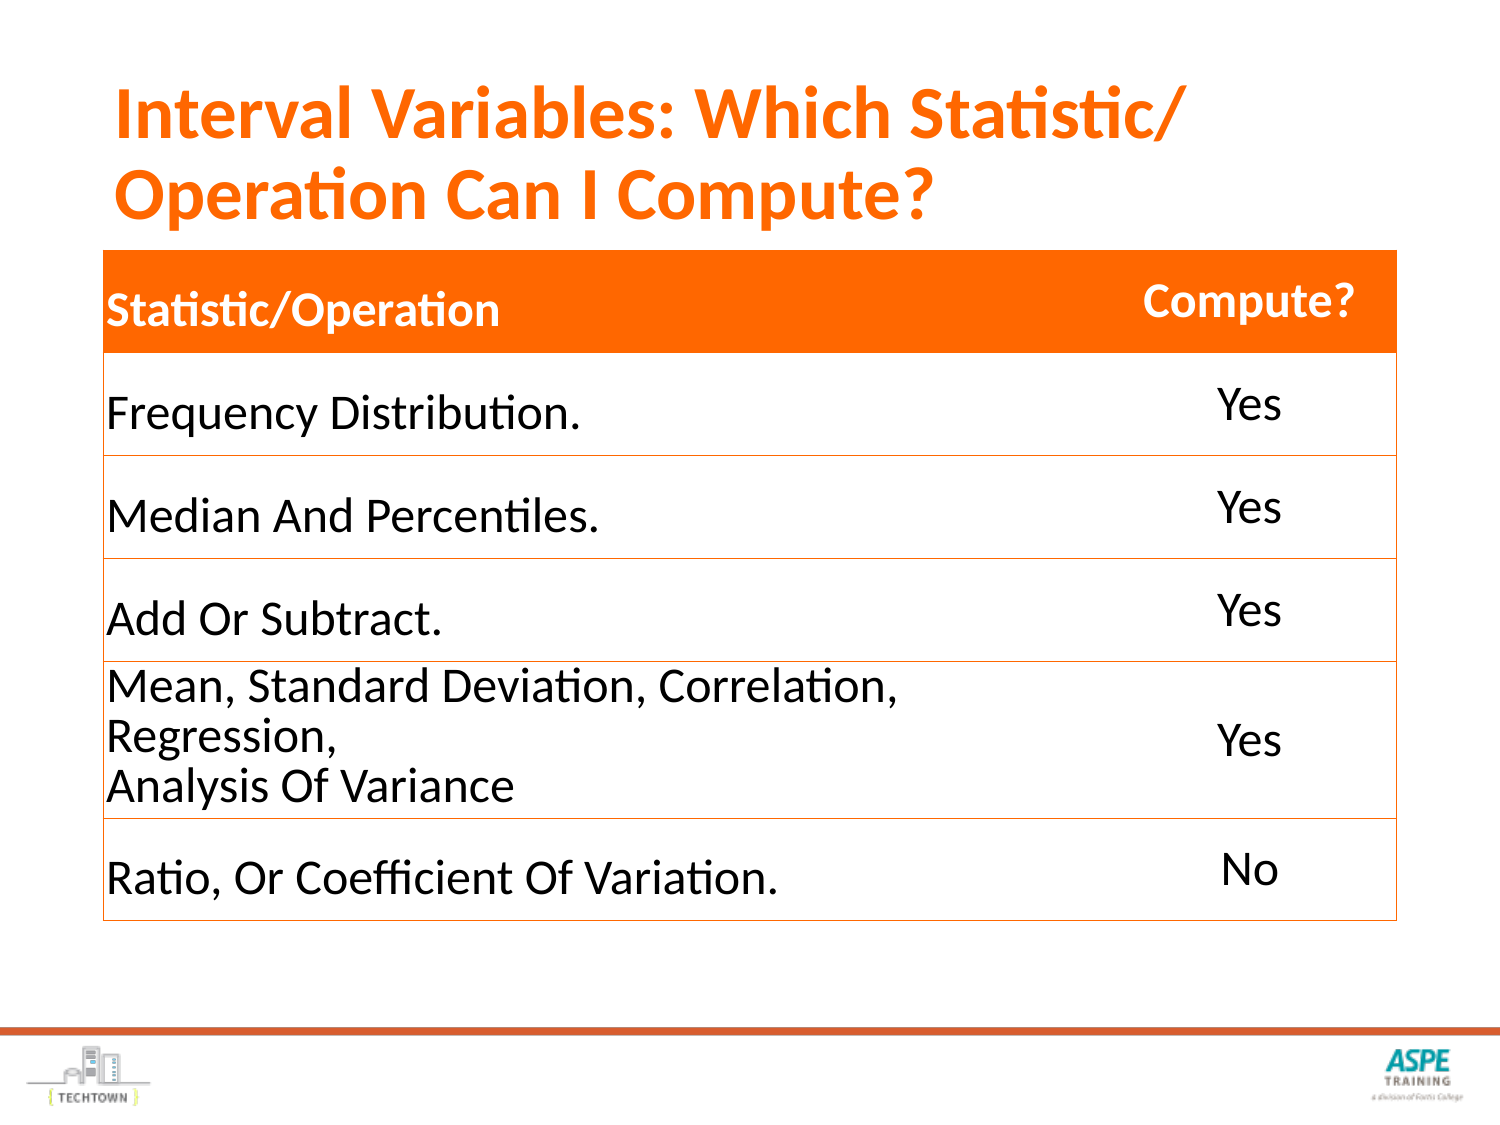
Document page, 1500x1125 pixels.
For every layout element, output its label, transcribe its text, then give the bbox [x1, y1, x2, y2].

table_cell Yes [1103, 353, 1396, 455]
table_header Statistic/Operation [104, 251, 1103, 352]
table_header Compute? [1103, 251, 1396, 352]
table_cell Frequency Distribution. [104, 353, 1103, 455]
table_cell No [1103, 819, 1396, 920]
title Interval Variables: Which Statistic/ Operation Can I Compute? [99, 59, 1394, 250]
table_cell Add Or Subtract. [104, 559, 1103, 661]
table_cell Yes [1103, 559, 1396, 661]
table_cell Ratio, Or Coefficient Of Variation. [104, 819, 1103, 920]
table_cell Mean, Standard Deviation, Correlation, Regression, Analysis Of Variance [104, 662, 1103, 818]
table_cell Median And Percentiles. [104, 456, 1103, 558]
table_cell Yes [1103, 456, 1396, 558]
table_cell Yes [1103, 662, 1396, 818]
